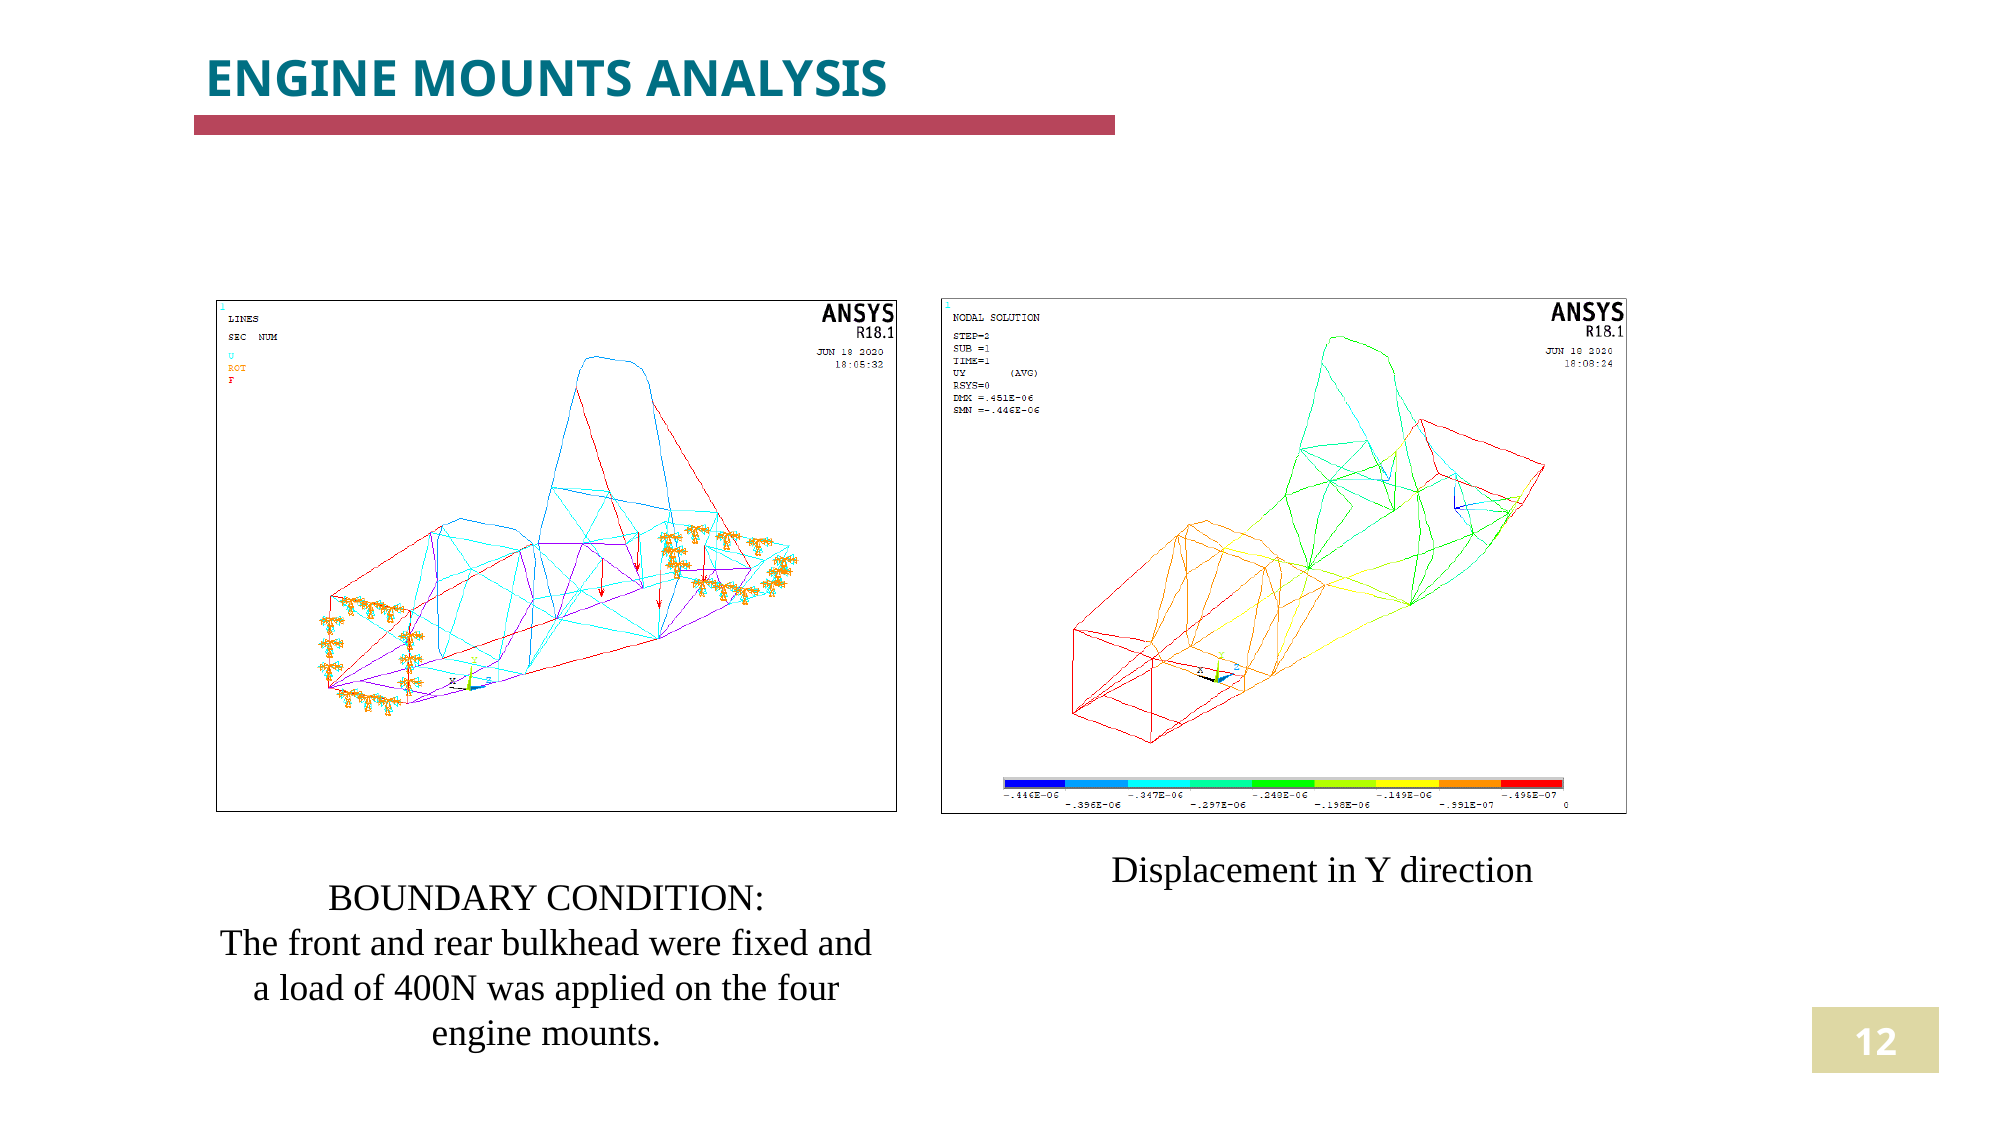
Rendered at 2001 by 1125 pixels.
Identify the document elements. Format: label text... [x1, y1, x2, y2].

picture [928, 291, 1634, 826]
text_box Displacement in Y direction [1096, 837, 1556, 898]
text_box BOUNDARY CONDITION: The front and rear bulkhead were fixed and a load of 400N was applied on the four engine mounts. [204, 865, 889, 1061]
text_box ENGINE MOUNTS ANALYSIS [35, 39, 1059, 115]
text_box 12 [1810, 1004, 1941, 1075]
picture [203, 288, 907, 824]
picture [194, 115, 1115, 135]
